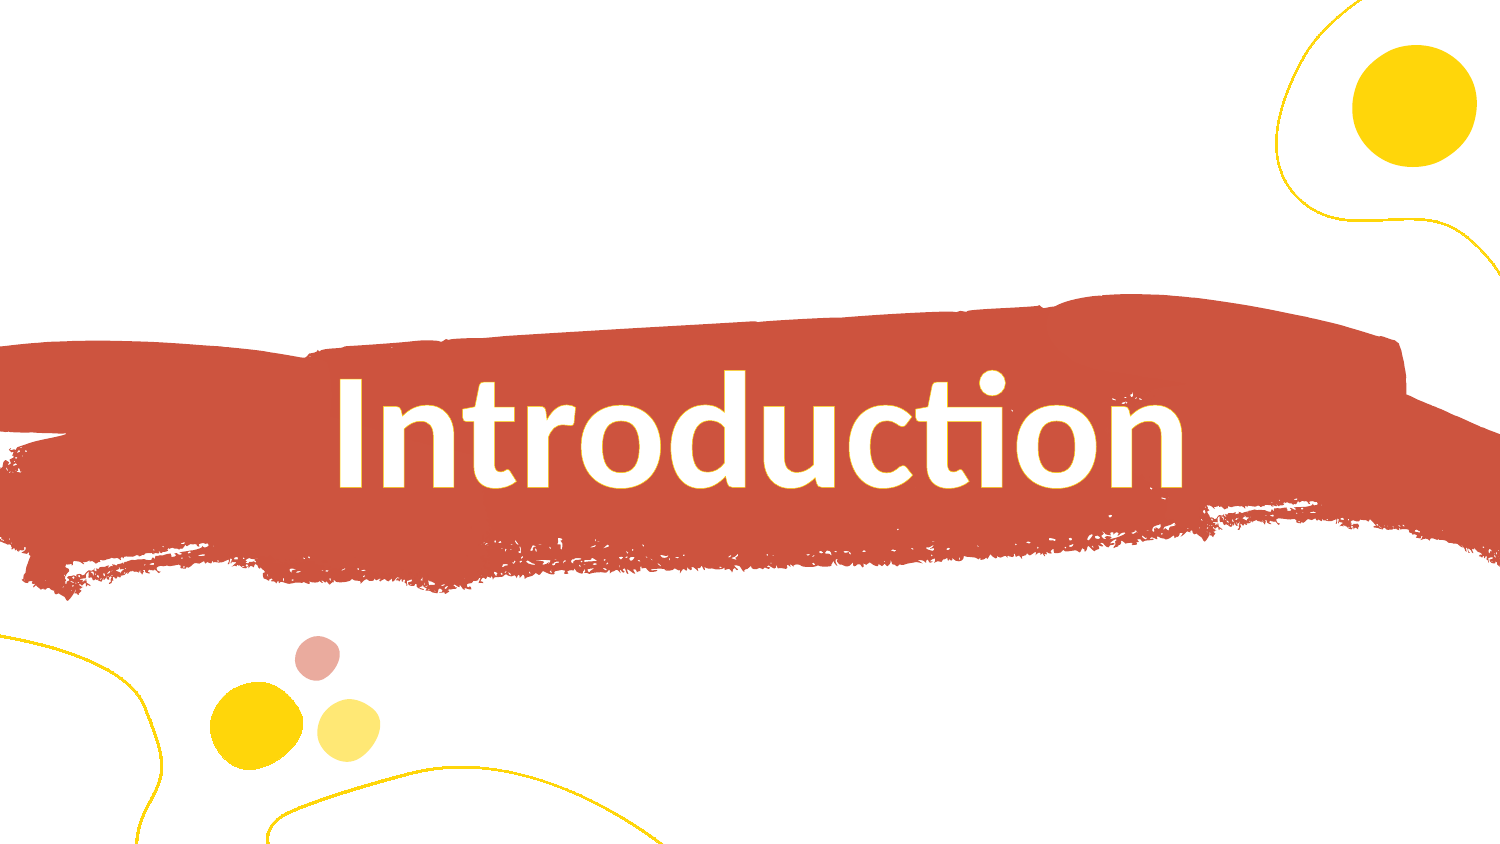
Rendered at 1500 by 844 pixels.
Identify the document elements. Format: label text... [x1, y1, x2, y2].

text_box [1049, 294, 1500, 567]
text_box [0, 340, 497, 601]
text_box [210, 682, 303, 770]
text_box Introduction [257, 313, 1263, 528]
text_box [487, 528, 1191, 580]
text_box [910, 305, 1054, 313]
text_box [254, 556, 399, 585]
text_box [266, 766, 664, 844]
text_box [0, 634, 163, 844]
text_box [1352, 45, 1477, 168]
text_box [294, 636, 340, 681]
text_box [317, 699, 381, 762]
text_box [1275, 0, 1500, 276]
